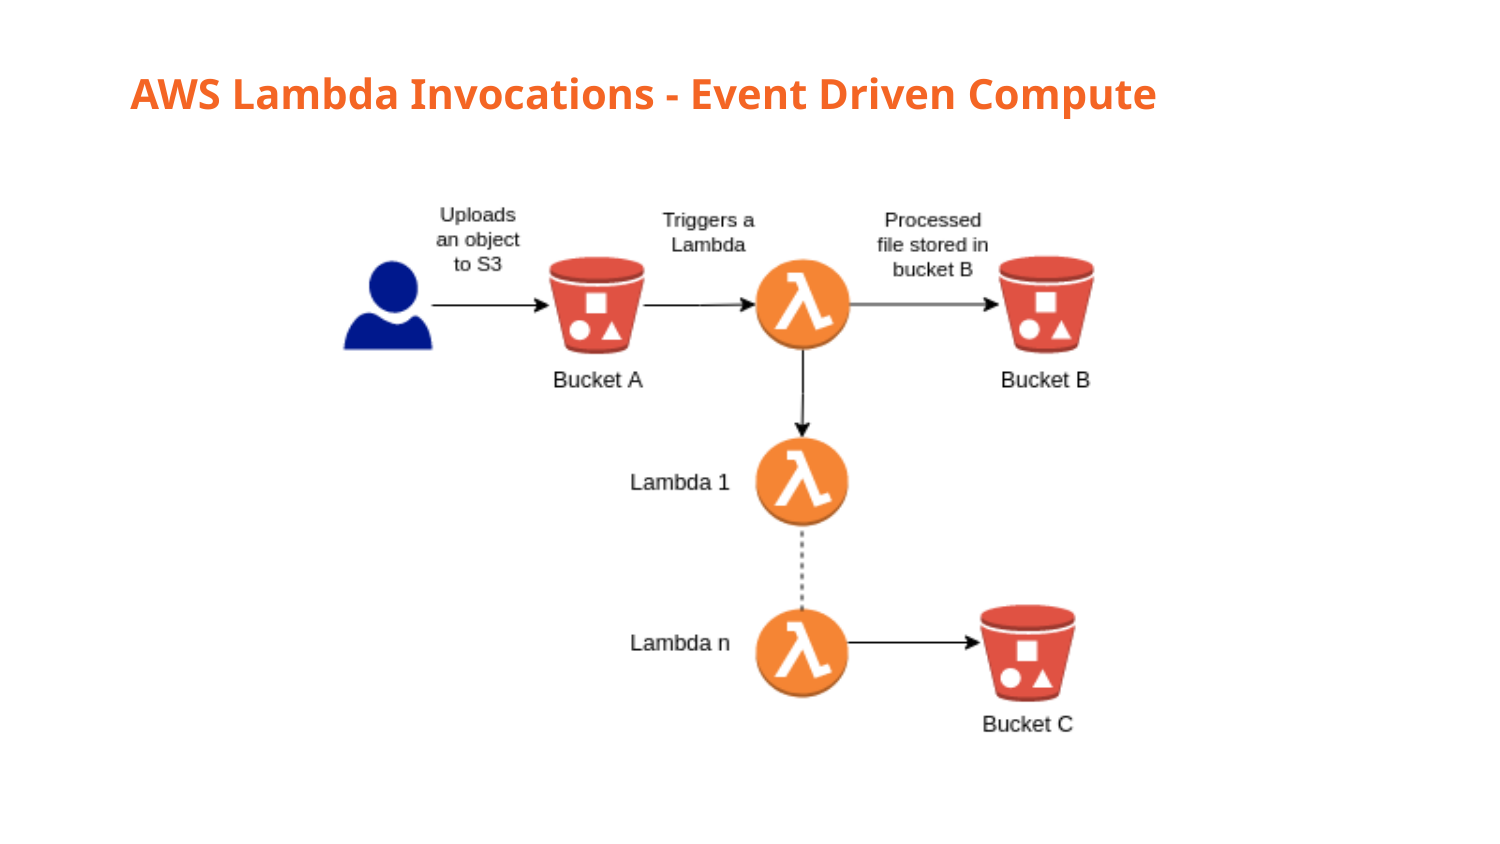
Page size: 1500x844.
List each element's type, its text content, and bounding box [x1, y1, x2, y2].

title AWS Lambda Invocations - Event Driven Compute [115, 52, 1339, 169]
picture [306, 183, 1225, 748]
